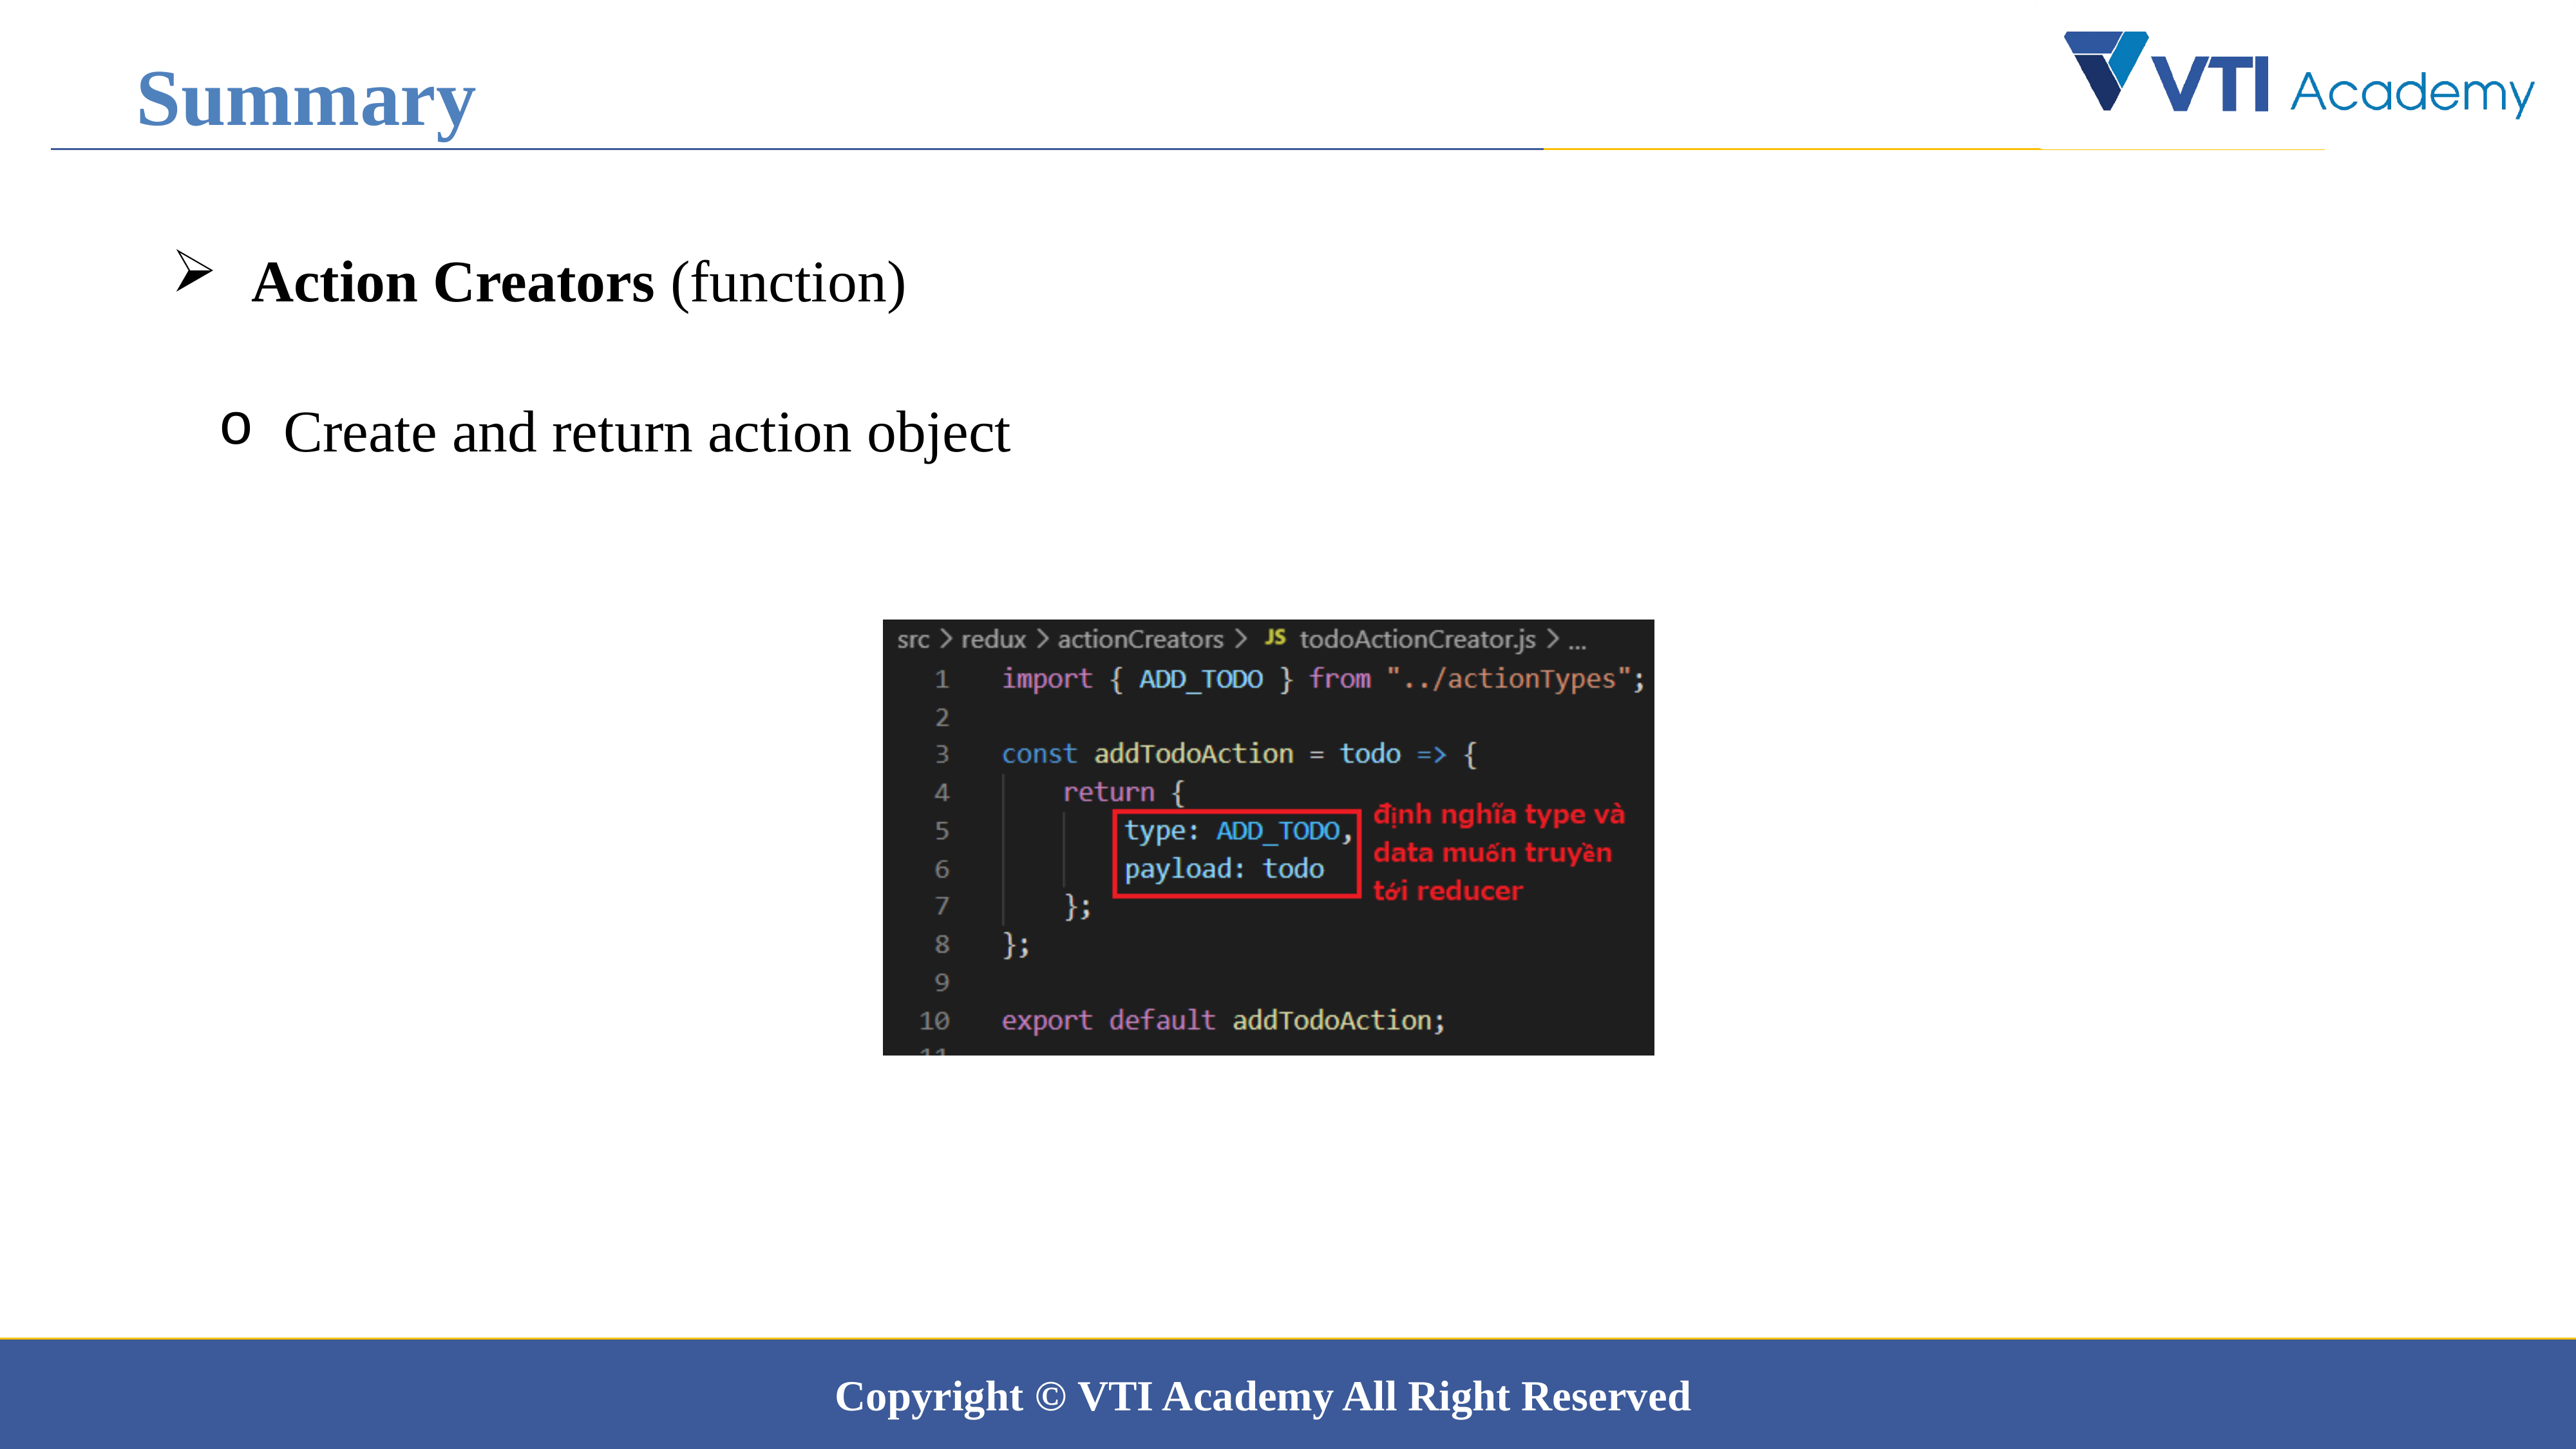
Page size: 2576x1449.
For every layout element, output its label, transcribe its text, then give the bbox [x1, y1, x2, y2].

picture [882, 619, 1654, 1056]
text_box Summary [126, 60, 1774, 126]
picture [2034, 0, 2576, 149]
text_box Action Creators (function) Create and return action object [162, 238, 1135, 508]
